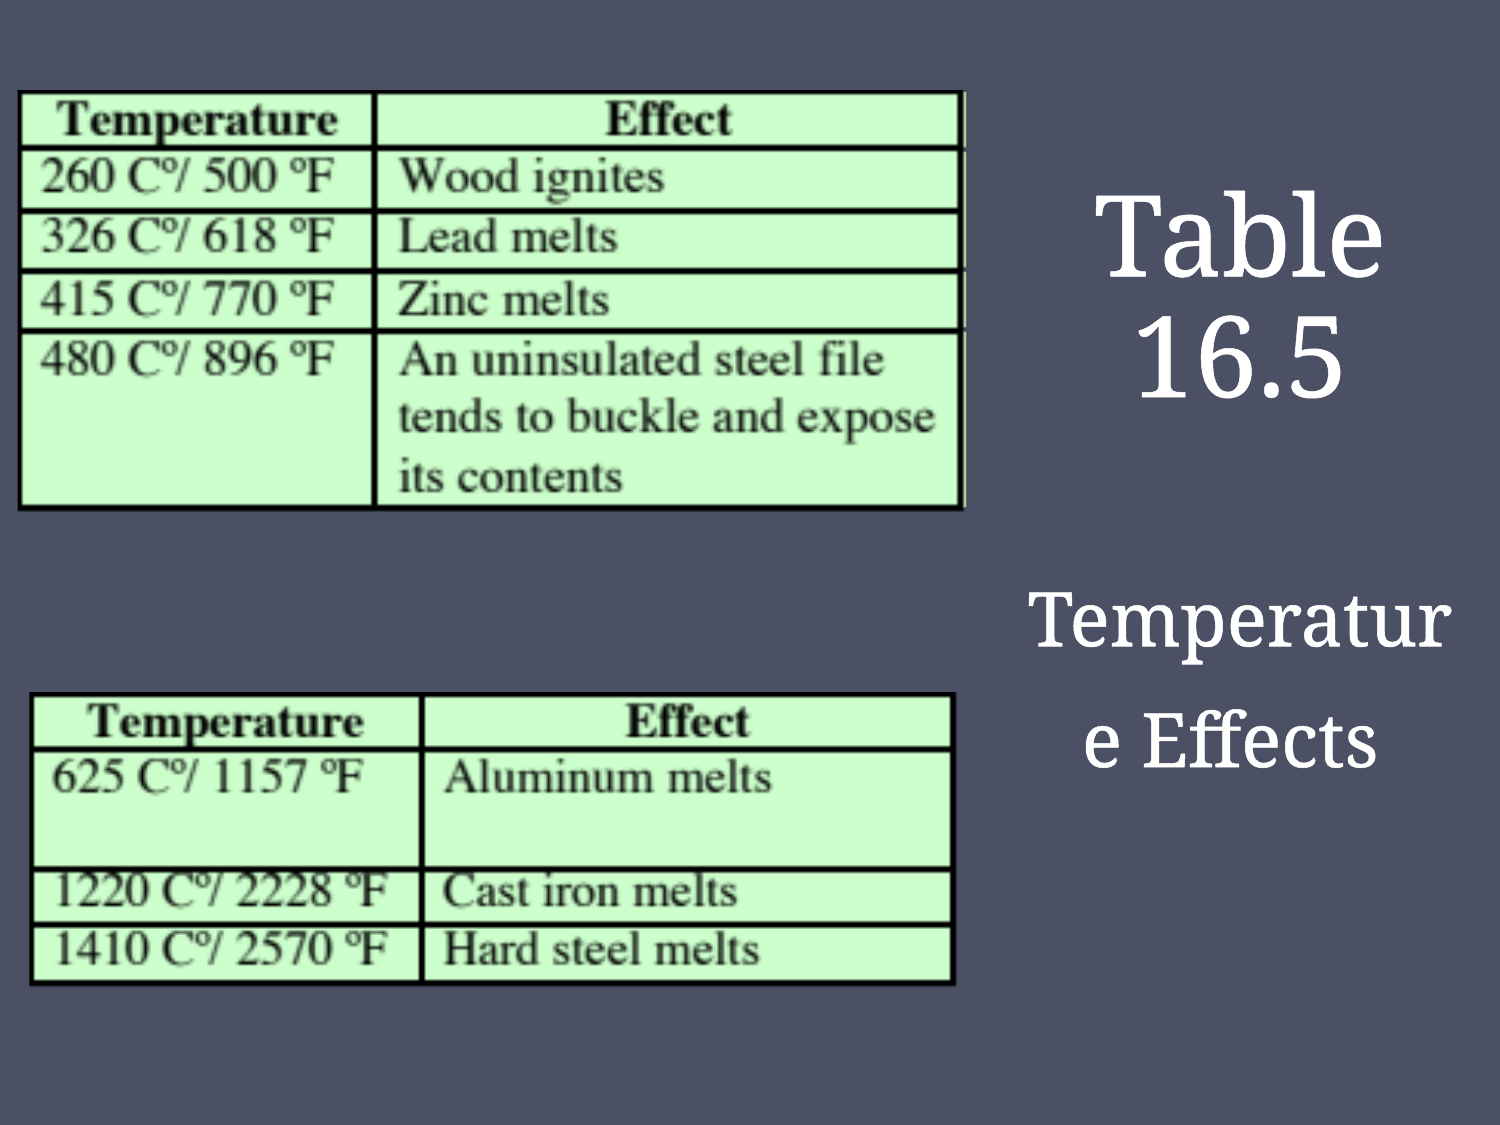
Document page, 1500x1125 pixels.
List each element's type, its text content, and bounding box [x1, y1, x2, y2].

title Table 16.5 Temperature Effects [998, 527, 1483, 790]
picture [17, 89, 1011, 563]
picture [29, 692, 1006, 1024]
